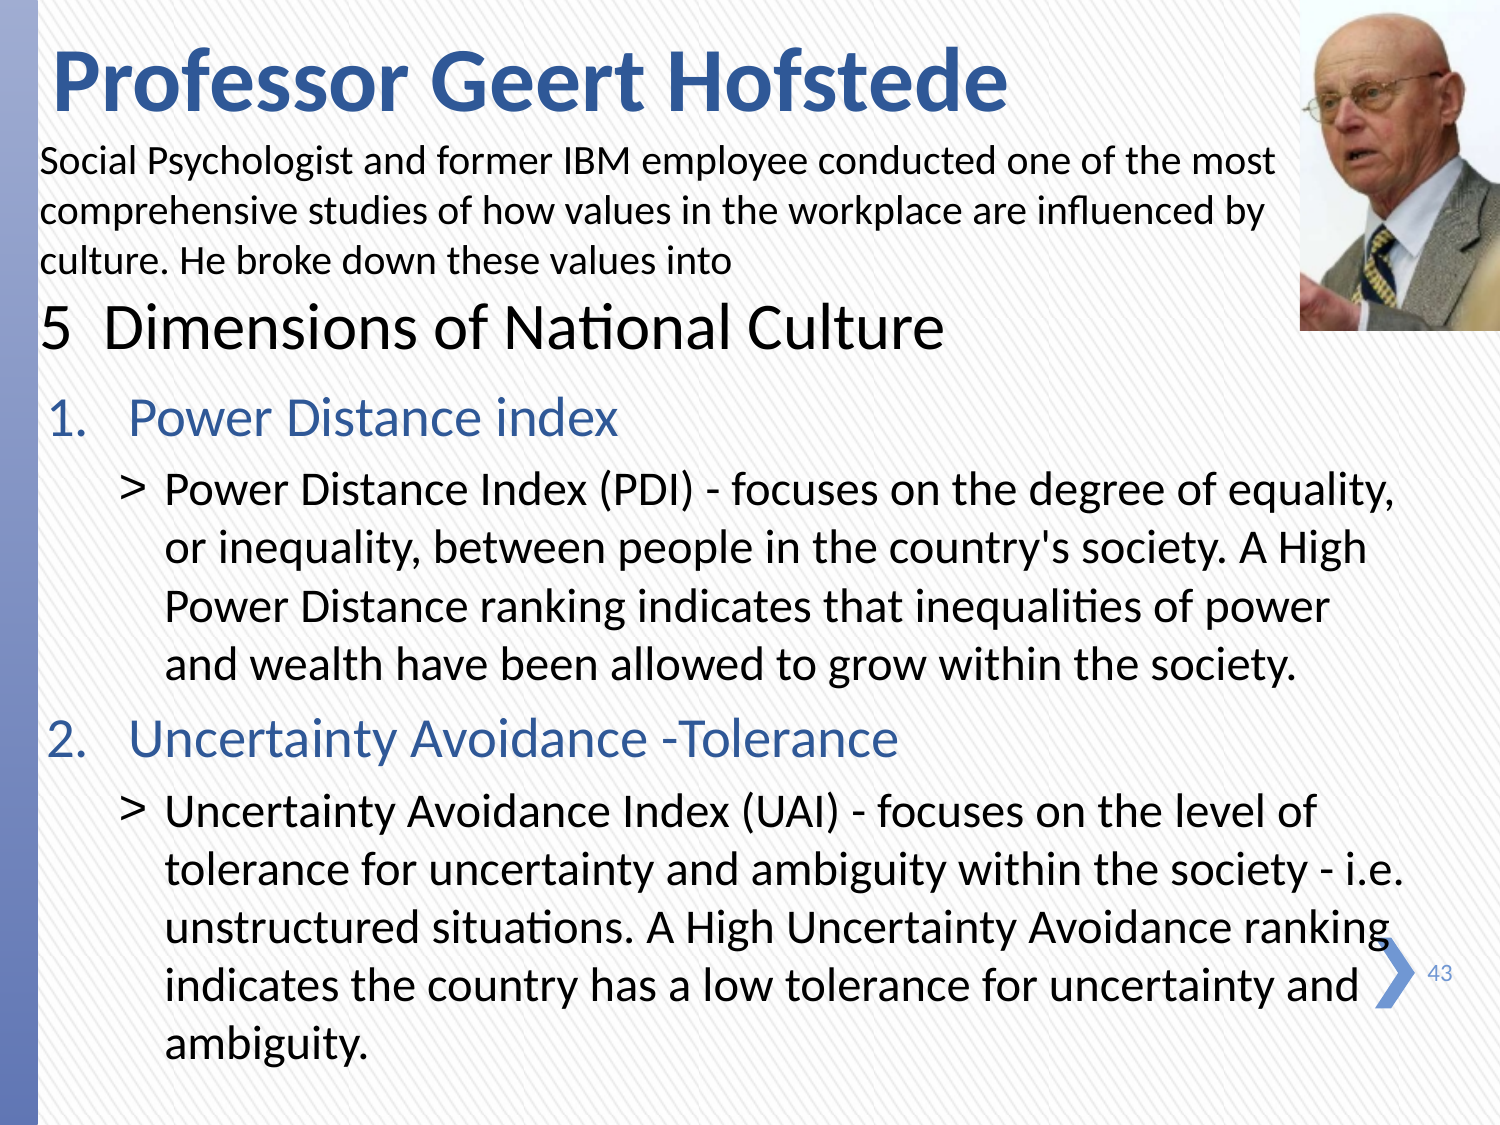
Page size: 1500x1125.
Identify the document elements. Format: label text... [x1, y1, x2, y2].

list Power Distance index Power Distance Index (PDI) - focuses on the degree of equality, or inequality, between people in the country's society. A High Power Distance ranking indicates that inequalities of power and wealth have been allowed to grow within the society. Uncertainty Avoidance -Tolerance Uncertainty Avoidance Index (UAI) - focuses on the level of tolerance for uncertainty and ambiguity within the society - i.e. unstructured situations. A High Uncertainty Avoidance ranking indicates the country has a low tolerance for uncertainty and ambiguity. [31, 372, 1432, 1125]
picture [1299, 0, 1500, 332]
text_box Social Psychologist and former IBM employee conducted one of the most comprehensive studies of how values in the workplace are influenced by culture. He broke down these values into 5 Dimensions of National Culture [24, 125, 1300, 370]
title Professor Geert Hofstede [37, 0, 1038, 125]
slide_number 43 [1412, 941, 1488, 1002]
